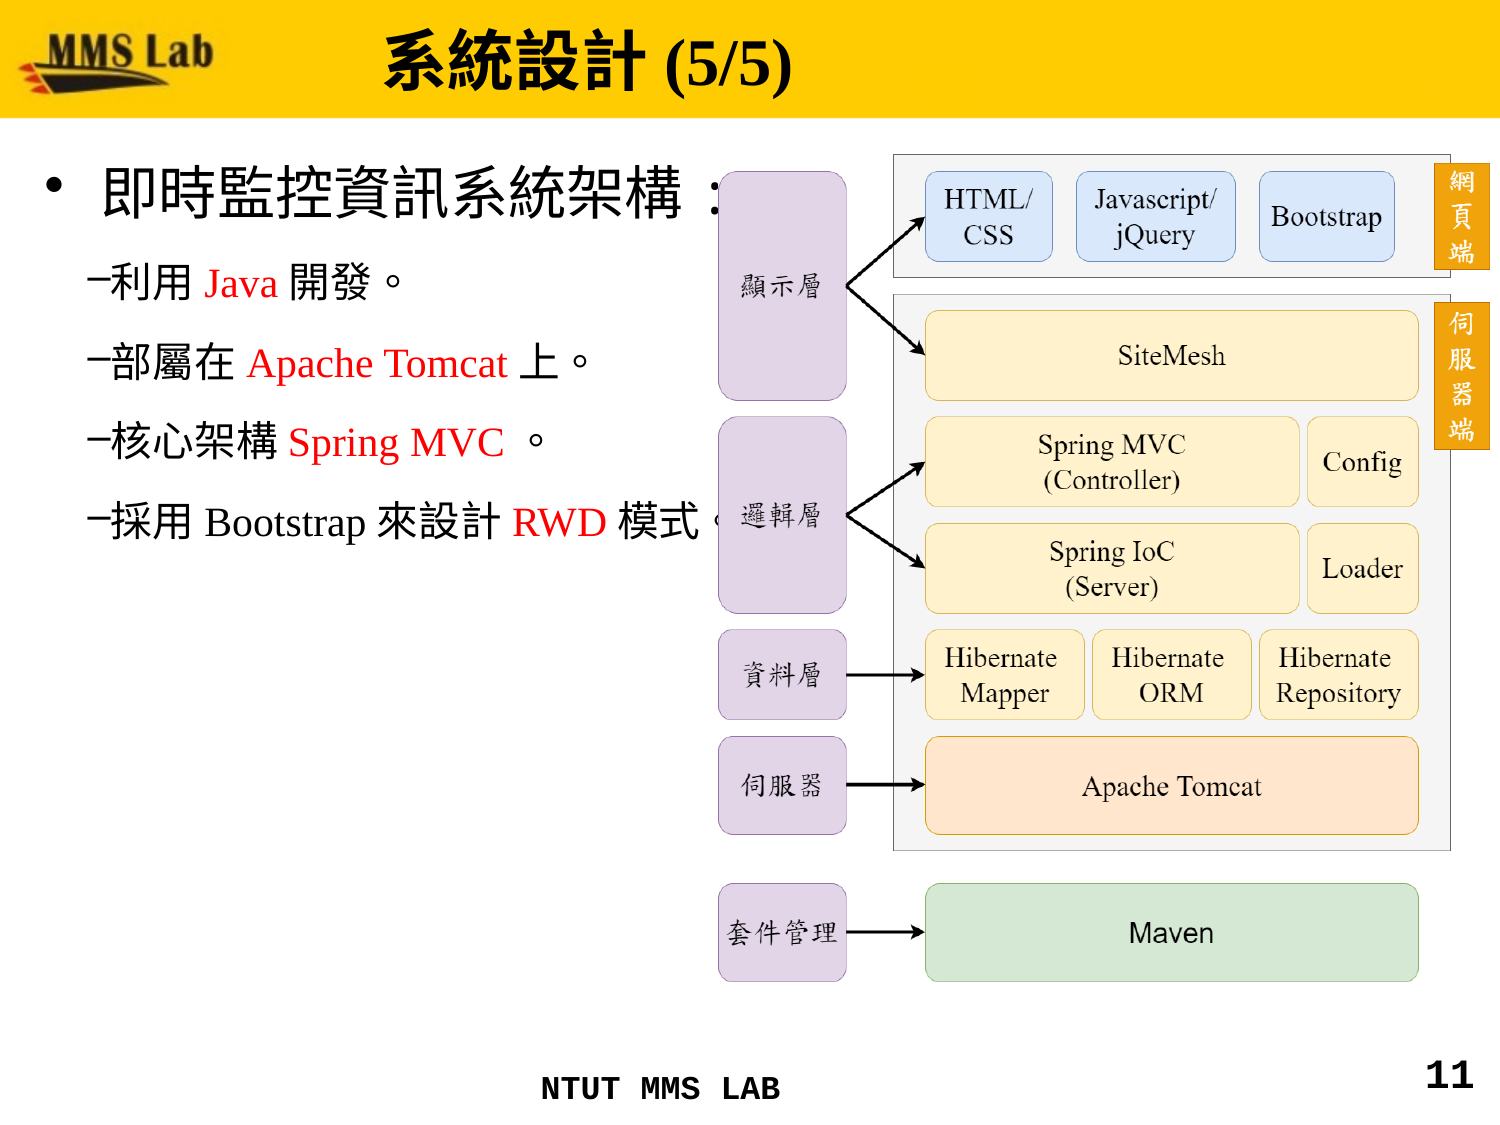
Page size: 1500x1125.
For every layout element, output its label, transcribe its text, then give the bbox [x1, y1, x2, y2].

picture [0, 1, 1500, 1096]
footer NTUT MMS LAB [525, 1058, 1013, 1107]
list 即時監控資訊系統架構: 利用Java開發。 部屬在Apache Tomcat上。 核心架構Spring MVC。 採用Bootstrap來設計RWD模式。 [29, 148, 1483, 1022]
slide_number 11 [1139, 1039, 1491, 1118]
title 系統設計(5/5) [366, 1, 1500, 119]
